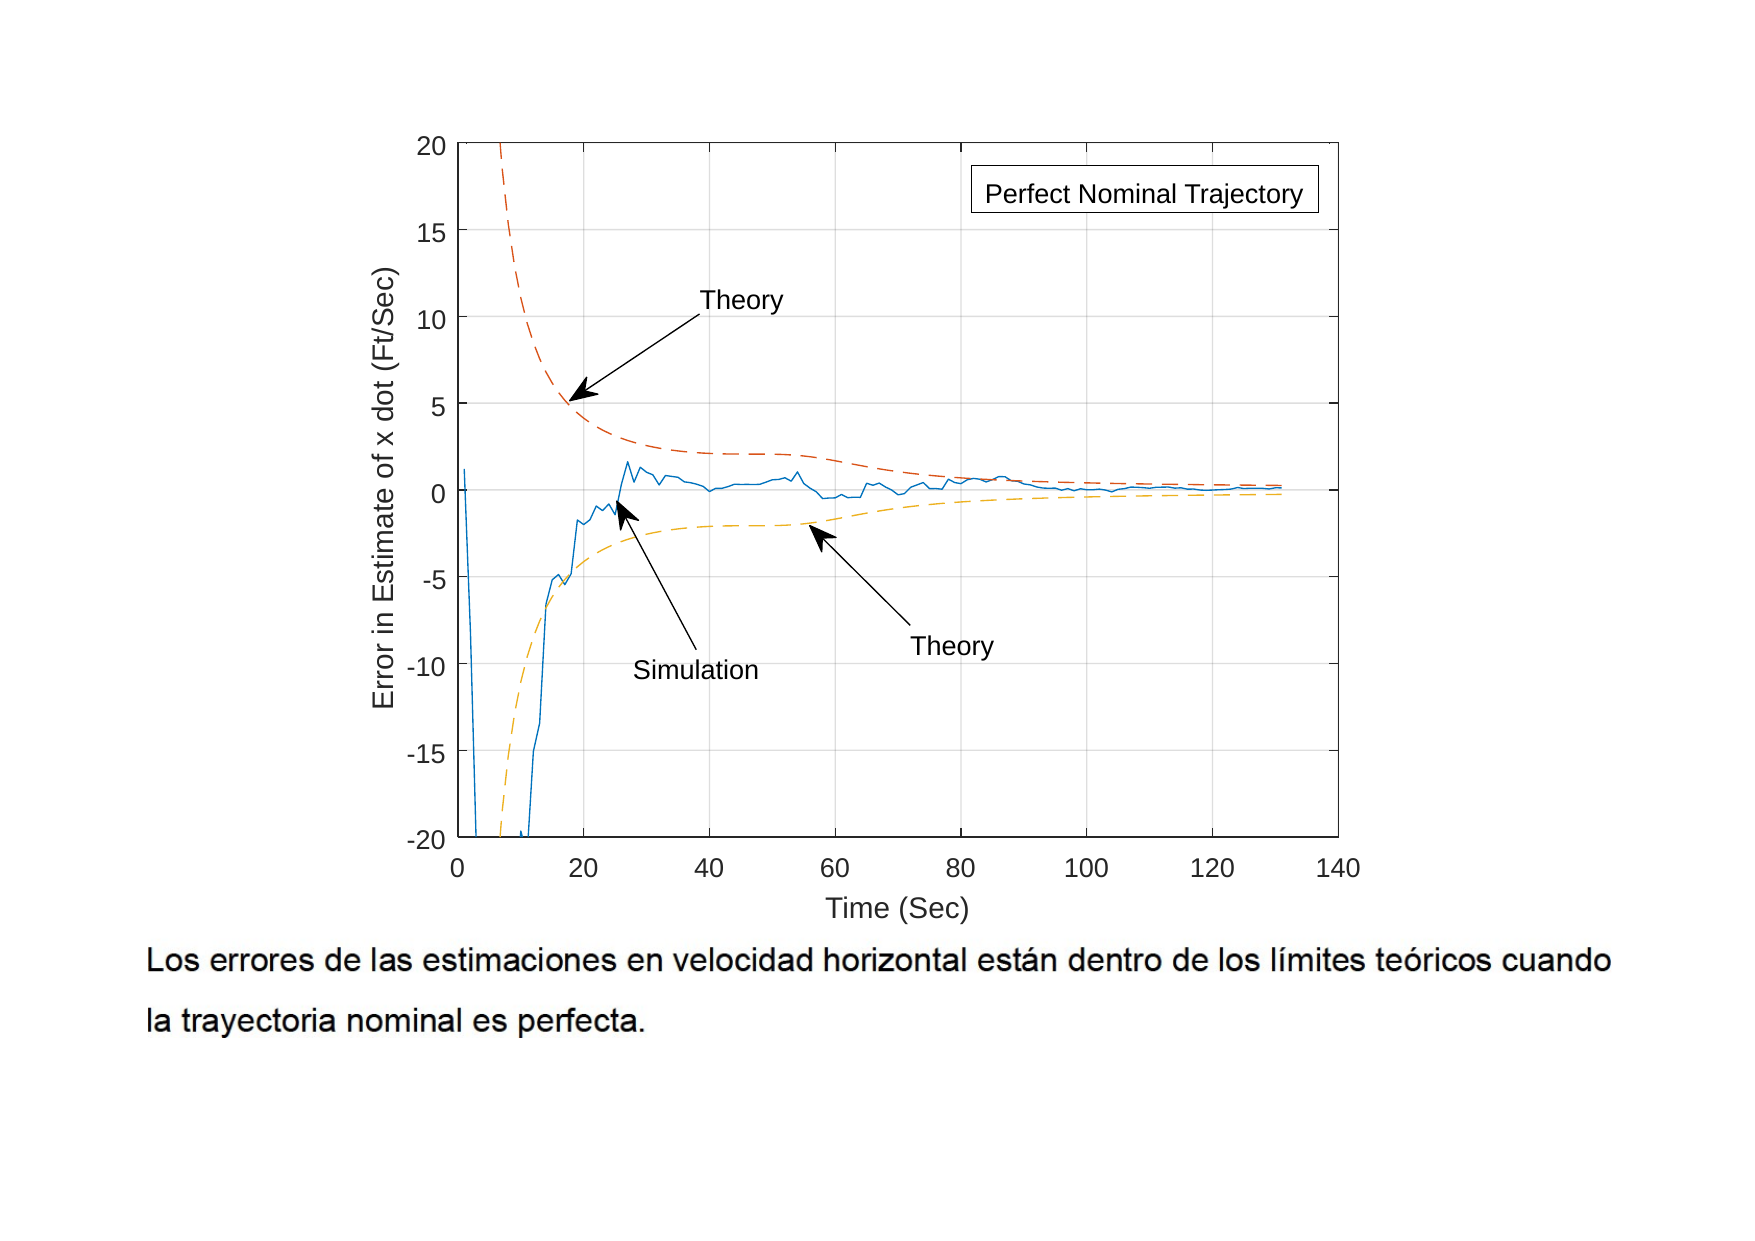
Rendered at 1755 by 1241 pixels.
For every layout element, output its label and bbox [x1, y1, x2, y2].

picture [147, 932, 1612, 1038]
picture [310, 79, 1444, 930]
